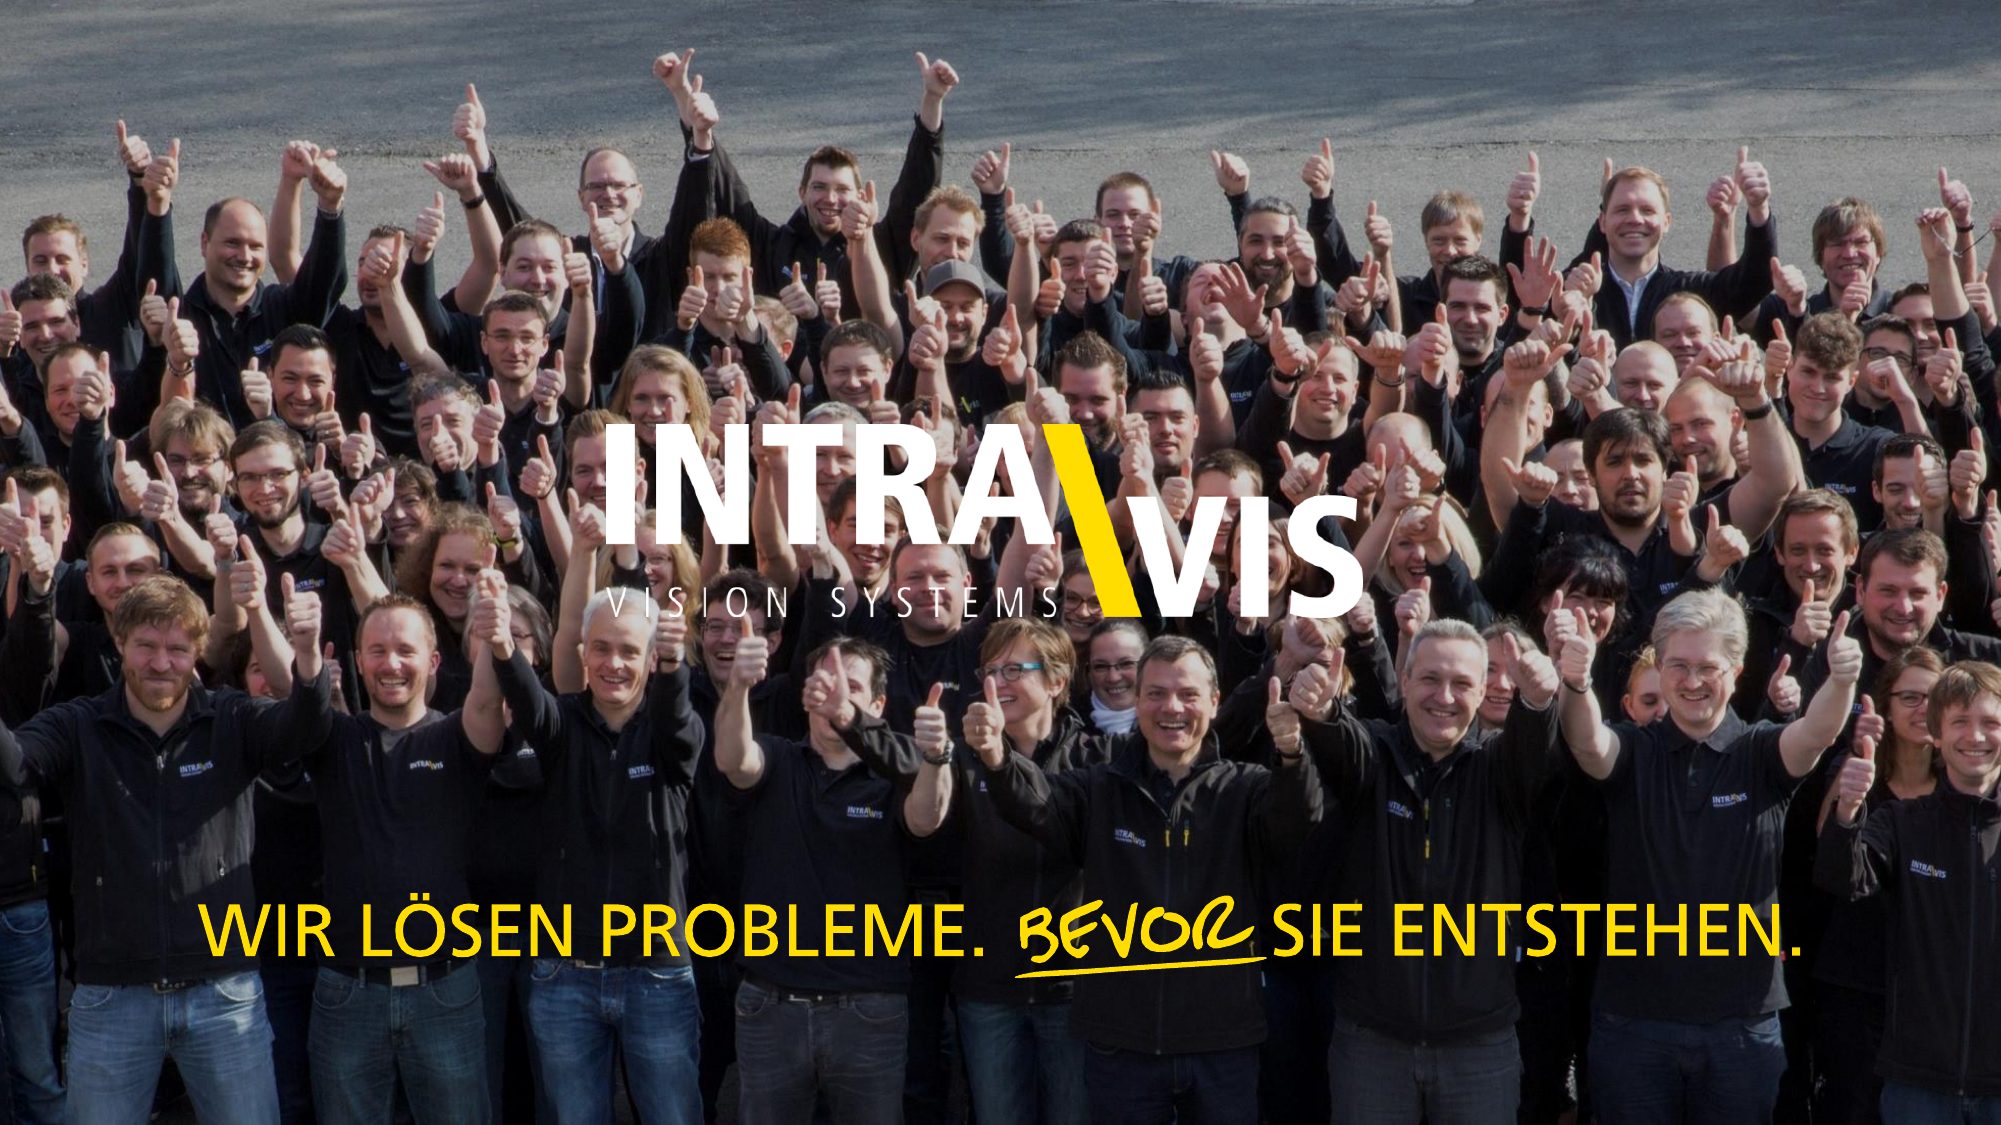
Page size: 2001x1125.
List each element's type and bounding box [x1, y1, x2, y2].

text_box [197, 893, 1801, 979]
picture [0, 0, 2001, 1125]
